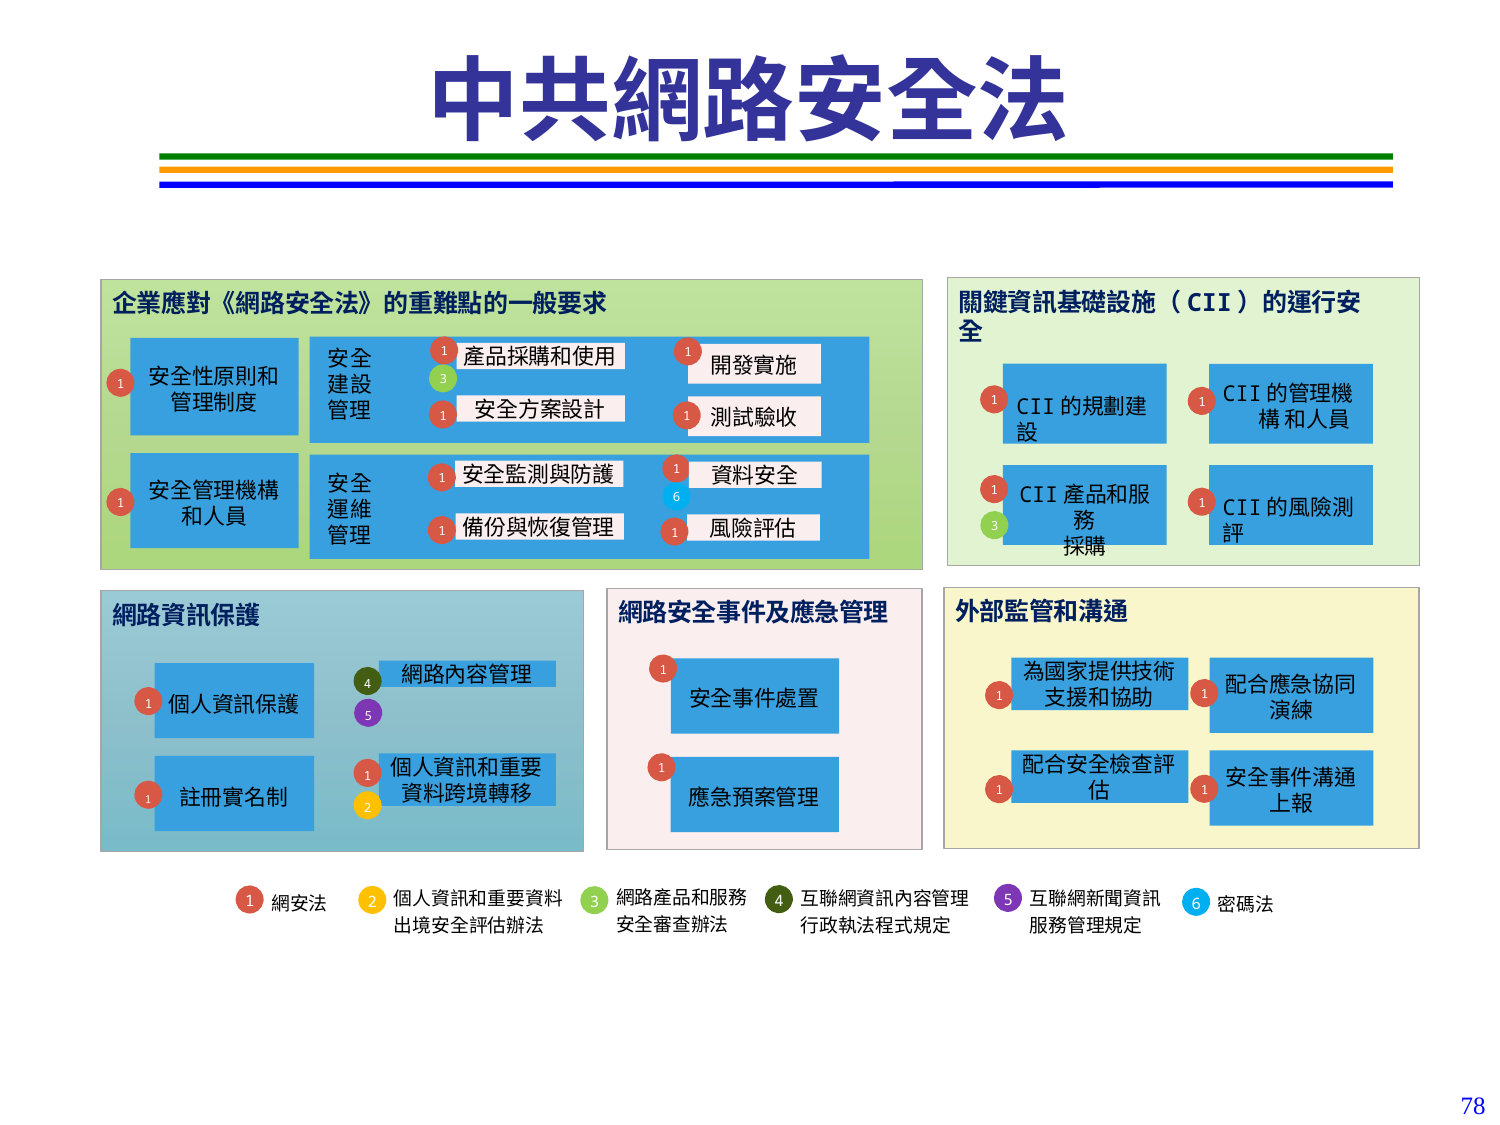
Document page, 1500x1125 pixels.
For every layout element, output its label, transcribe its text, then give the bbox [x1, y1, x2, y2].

text_box [985, 775, 1013, 803]
text_box 互聯網新聞資訊 服務管理規定 [1028, 881, 1163, 936]
text_box [607, 588, 922, 850]
text_box 1 [364, 767, 372, 783]
text_box 個人資訊和重要 資料跨境轉移 [378, 753, 556, 806]
text_box [581, 886, 608, 914]
text_box 1 [989, 482, 1000, 498]
text_box 安全 運維 管理 [325, 469, 373, 549]
text_box [947, 277, 1420, 566]
text_box 5 [1002, 889, 1015, 909]
text_box 安全性原則和 管理制度 [147, 362, 282, 415]
text_box [943, 587, 1419, 849]
text_box 外部監管和溝通 [953, 595, 1132, 626]
text_box 3 [437, 371, 449, 387]
text_box 1 [994, 688, 1005, 704]
text_box [673, 402, 700, 429]
text_box [359, 886, 386, 914]
text_box 3 [588, 892, 601, 911]
text_box [994, 884, 1022, 912]
text_box 1 [671, 461, 682, 477]
text_box 企業應對《網路安全法》的重難點的一般要求 [110, 287, 613, 318]
text_box [1209, 465, 1373, 545]
text_box 1 [994, 782, 1005, 798]
text_box 配合安全檢查評 估 [1011, 750, 1189, 803]
text_box 為國家提供技術 支援和協助 [1011, 657, 1189, 711]
text_box [309, 454, 870, 559]
text_box [1209, 657, 1374, 733]
text_box 1 [437, 407, 449, 423]
text_box 1 [436, 470, 448, 486]
text_box 4 [772, 890, 786, 910]
text_box 3 [989, 518, 1000, 534]
text_box [100, 279, 923, 570]
text_box 1 註冊實名制 [144, 783, 290, 811]
text_box 2 [366, 891, 379, 911]
text_box [649, 655, 677, 682]
text_box [309, 336, 870, 443]
text_box [661, 518, 688, 545]
text_box 關鍵資訊基礎設施（CII）的運行安全 [957, 286, 1367, 346]
text_box 1 [658, 661, 669, 677]
text_box 1 [115, 495, 126, 511]
text_box 網安法 [269, 891, 330, 915]
text_box [765, 885, 793, 913]
text_box 1 [144, 695, 153, 711]
text_box [130, 337, 299, 436]
text_box [985, 681, 1013, 709]
text_box [354, 667, 381, 695]
text_box [154, 663, 315, 739]
text_box [429, 401, 457, 428]
text_box 測試驗收 [709, 403, 800, 431]
text_box [107, 488, 134, 516]
text_box [980, 386, 1008, 413]
text_box 網路安全事件及應急管理 [616, 596, 895, 627]
text_box [1191, 679, 1218, 707]
text_box 1 [439, 343, 450, 359]
text_box 安全 建設 管理 [325, 344, 373, 424]
text_box [981, 511, 1008, 539]
text_box 1 [681, 408, 693, 424]
text_box 安全事件處置 [687, 684, 823, 712]
text_box [236, 886, 263, 913]
text_box [1188, 387, 1216, 415]
text_box [1209, 363, 1373, 444]
text_box 4 [364, 675, 372, 691]
text_box [1002, 465, 1167, 545]
text_box [648, 754, 675, 781]
text_box 1 [243, 891, 256, 911]
text_box 開發實施 [709, 351, 800, 378]
text_box 網路內容管理 [378, 660, 556, 687]
text_box [100, 590, 584, 852]
text_box 2 [364, 800, 372, 815]
slide_number 78 [1150, 1082, 1500, 1118]
text_box 網路資訊保護 [112, 600, 262, 630]
text_box 個人資訊和重要資料 出境安全評估辦法 [392, 882, 565, 937]
text_box [135, 781, 155, 807]
text_box [354, 699, 382, 727]
text_box [1002, 363, 1167, 444]
text_box [135, 687, 162, 715]
text_box 安全事件溝通 上報 [1224, 763, 1359, 817]
text_box [663, 483, 690, 510]
text_box CII的管理機構 和人員 [1221, 379, 1361, 432]
title 中共網路安全法 [156, 46, 1341, 148]
text_box [1188, 488, 1216, 515]
text_box CII產品和服務 採購 [1014, 480, 1155, 560]
text_box 1 [1196, 494, 1208, 510]
text_box 資料安全 [688, 461, 822, 488]
text_box CII的風險測評 [1221, 493, 1361, 547]
text_box 6 [1190, 893, 1203, 913]
text_box 1 [1199, 686, 1210, 702]
text_box 密碼法 [1216, 892, 1276, 915]
text_box [354, 759, 381, 787]
text_box 備份與恢復管理 [455, 513, 624, 540]
text_box 1 [115, 375, 126, 391]
text_box 安全方案設計 [456, 395, 625, 422]
text_box [670, 658, 840, 734]
text_box [107, 369, 134, 397]
text_box 1 [989, 392, 1000, 408]
text_box [430, 337, 458, 364]
text_box [1182, 888, 1210, 916]
text_box 安全監測與防護 [455, 460, 624, 487]
text_box [1209, 750, 1374, 826]
text_box 安全管理機構 和人員 [147, 476, 282, 529]
text_box [1191, 775, 1218, 803]
text_box [428, 516, 456, 544]
text_box [428, 464, 456, 491]
text_box 1 [656, 760, 667, 776]
text_box [670, 756, 839, 833]
text_box 個人資訊保護 [168, 691, 301, 718]
text_box 風險評估 [687, 514, 820, 541]
text_box 1 [1196, 393, 1208, 409]
text_box CII的規劃建設 [1014, 392, 1155, 445]
text_box [154, 755, 315, 832]
text_box [674, 338, 702, 365]
text_box 配合應急協同 演練 [1224, 670, 1359, 724]
text_box 6 [671, 489, 682, 505]
text_box [980, 475, 1008, 503]
text_box 應急預案管理 [687, 783, 823, 810]
text_box [688, 343, 821, 384]
text_box 1 [1199, 781, 1210, 797]
text_box 1 [669, 524, 680, 540]
text_box 5 [364, 707, 372, 723]
text_box 1 [436, 523, 448, 539]
text_box [663, 455, 688, 482]
text_box [688, 396, 821, 437]
text_box 產品採購和使用 [456, 342, 625, 370]
text_box [354, 791, 381, 819]
text_box [130, 453, 299, 549]
text_box 網路產品和服務 安全審查辦法 [614, 880, 749, 935]
text_box 1 [682, 344, 694, 360]
text_box 互聯網資訊內容管理 行政執法程式規定 [799, 881, 971, 936]
text_box [429, 365, 457, 392]
